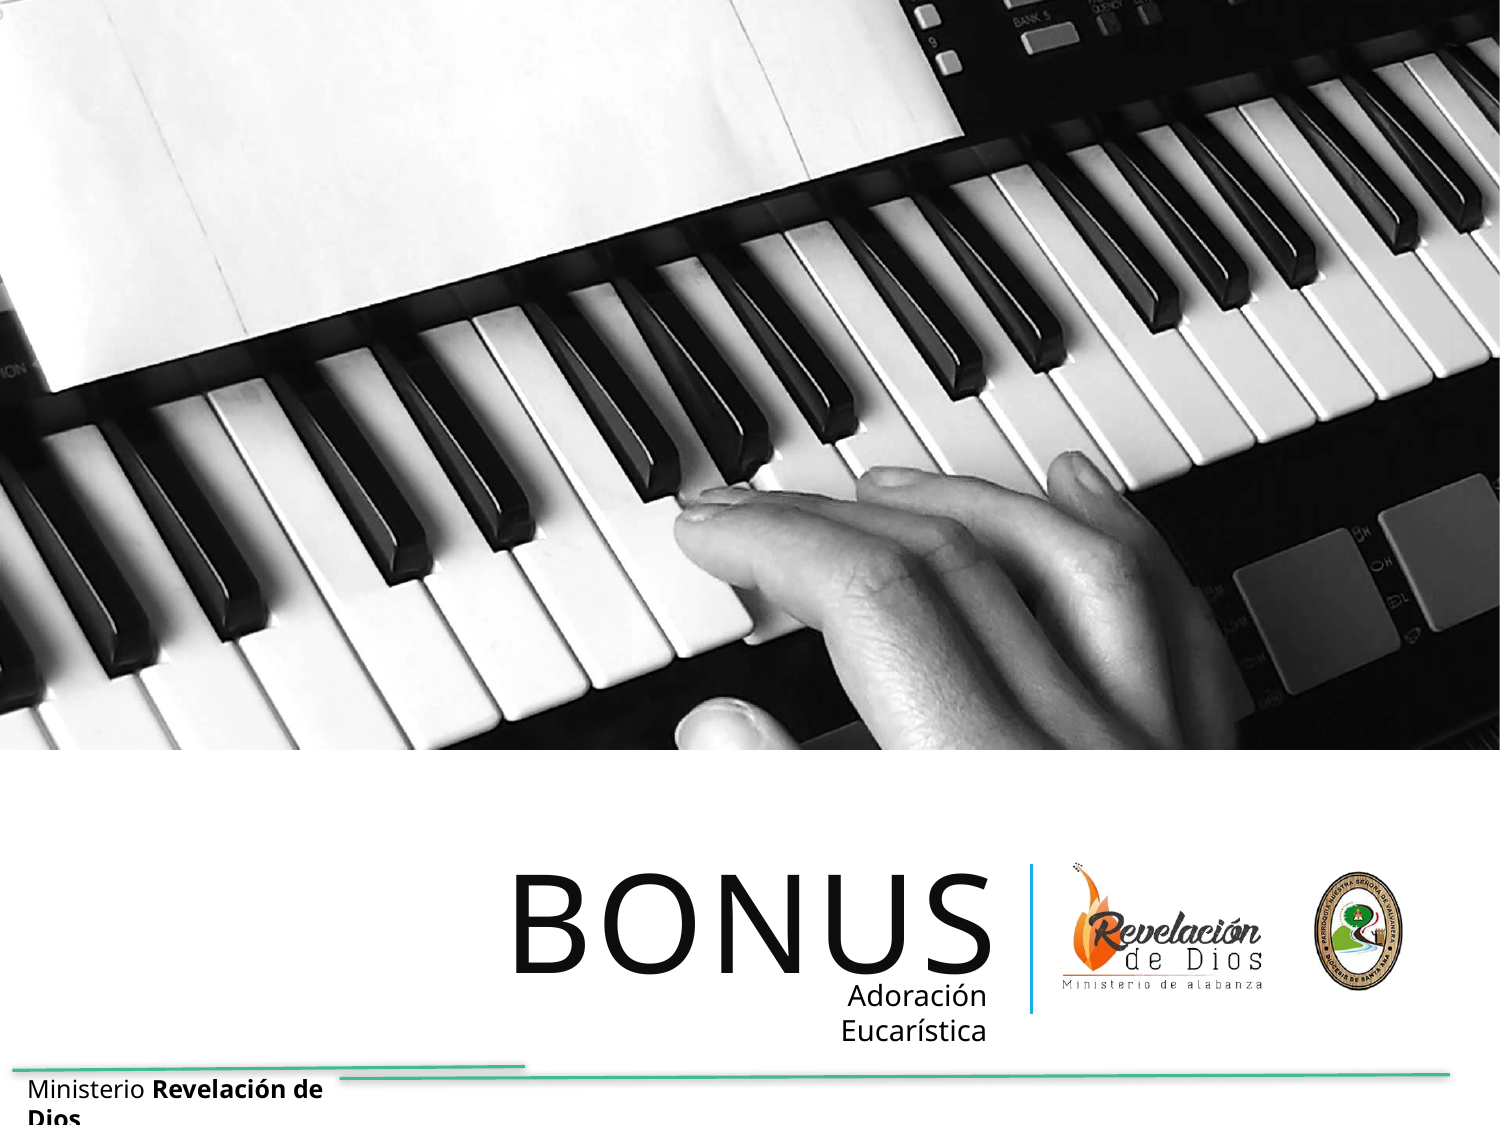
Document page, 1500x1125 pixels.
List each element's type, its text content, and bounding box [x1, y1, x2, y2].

title BONUS [56, 813, 1013, 1054]
picture [1035, 852, 1286, 1020]
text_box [12, 1066, 526, 1071]
picture [0, 0, 1500, 751]
text_box Ministerio Revelación de Dios [12, 1079, 398, 1125]
picture [1299, 868, 1416, 999]
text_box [339, 1074, 1451, 1079]
text_box Adoración Eucarística [702, 969, 1002, 1055]
